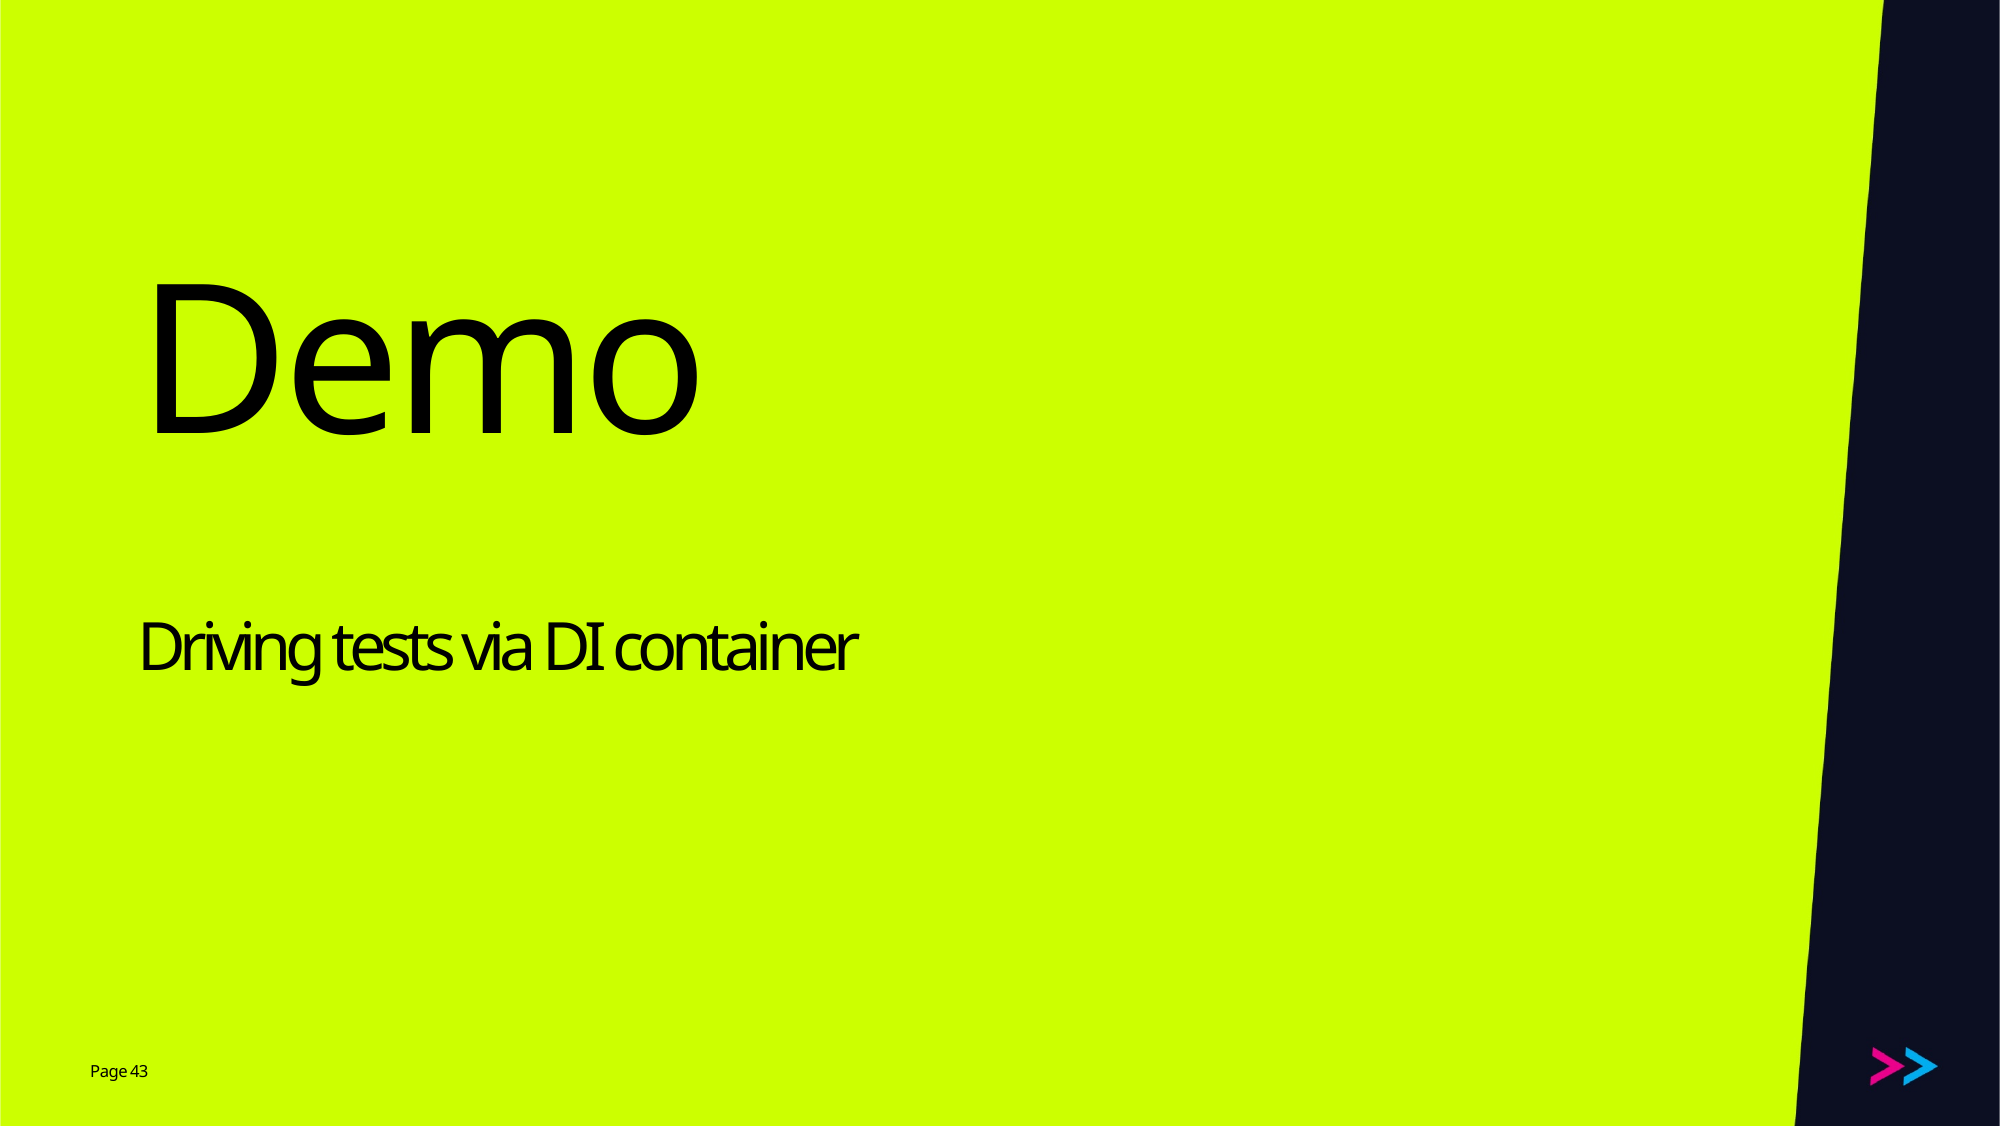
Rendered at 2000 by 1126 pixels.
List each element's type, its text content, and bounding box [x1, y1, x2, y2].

picture [0, 0, 2000, 1126]
title Demo Driving tests via DI container [137, 267, 1697, 1012]
slide_number 43 [130, 1061, 166, 1113]
